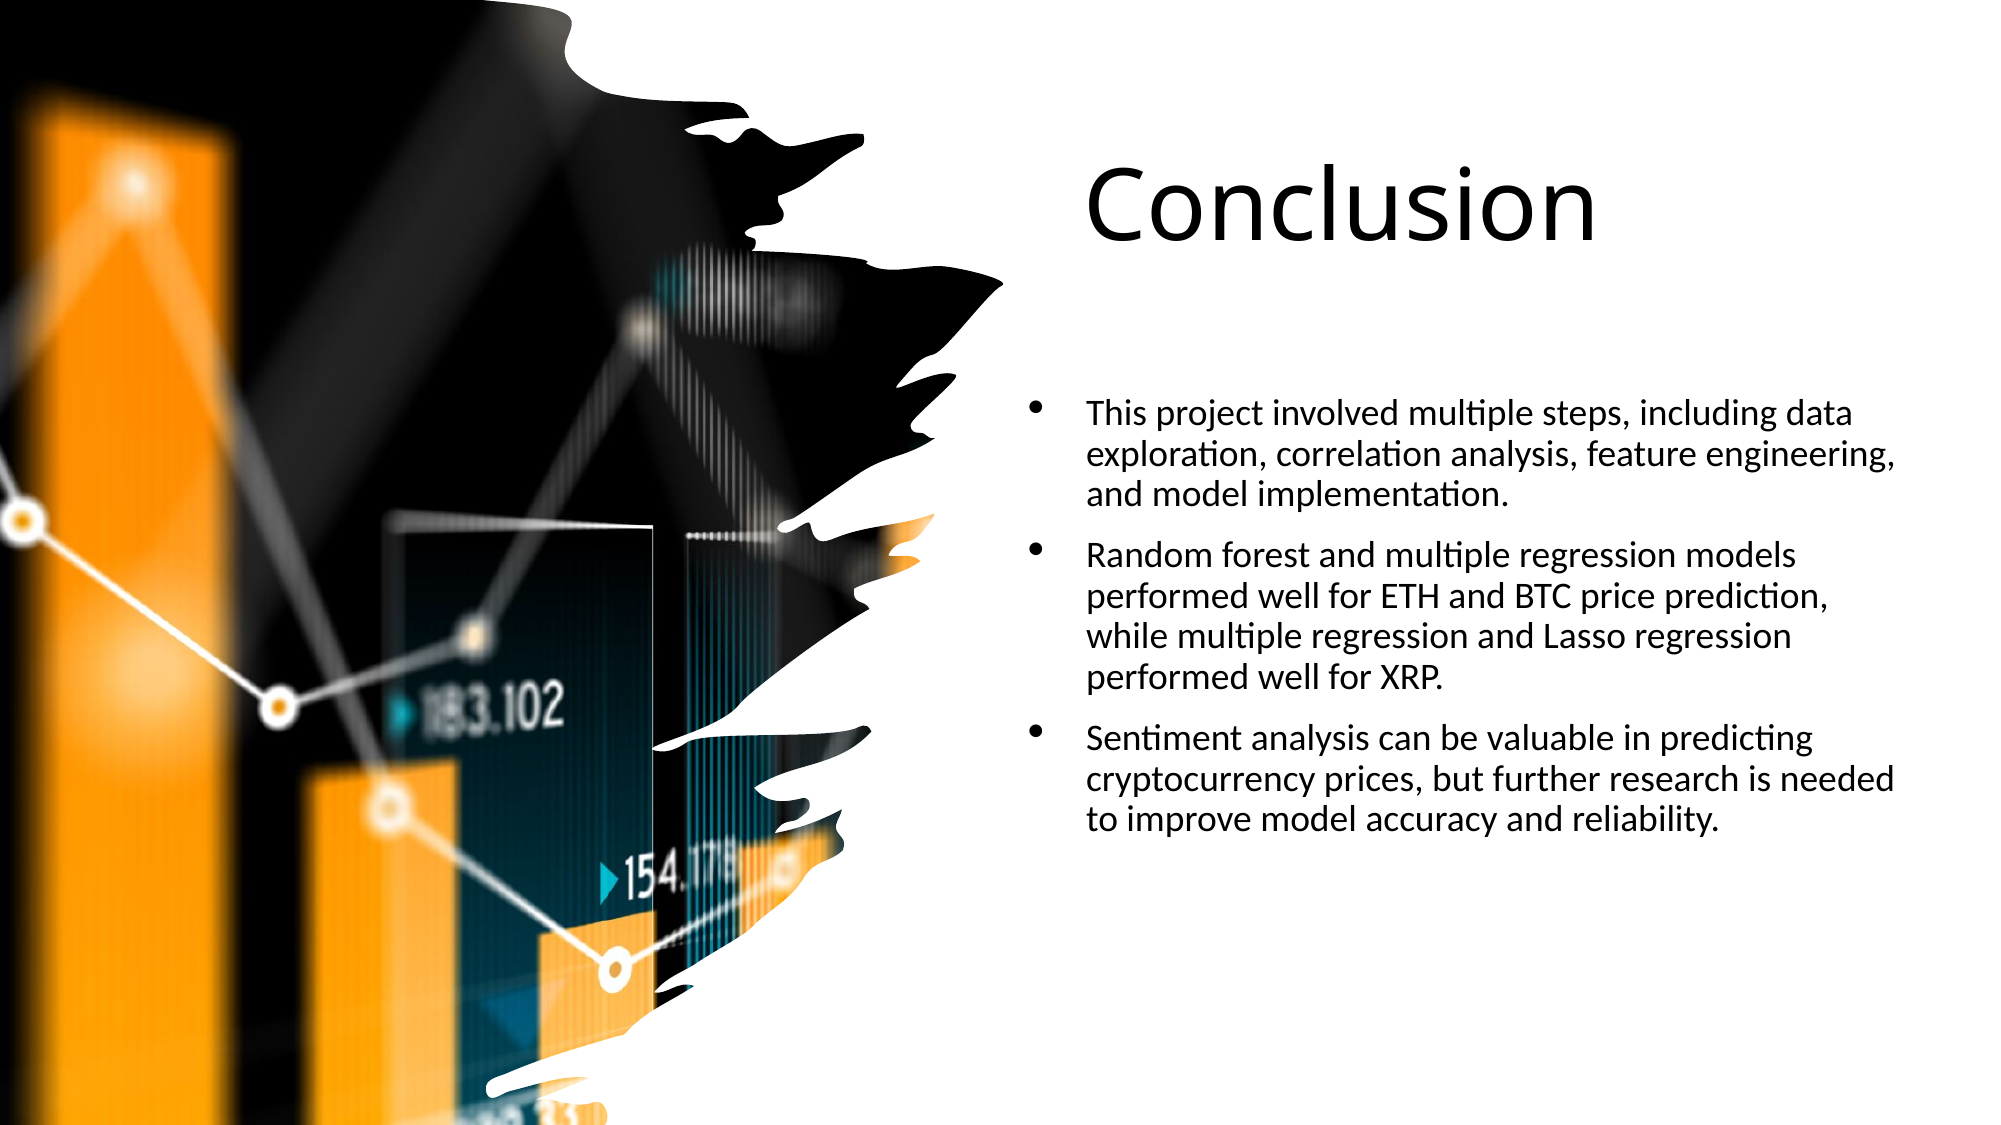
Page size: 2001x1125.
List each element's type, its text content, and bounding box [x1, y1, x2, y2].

list This project involved multiple steps, including data exploration, correlation analysis, feature engineering, and model implementation. Random forest and multiple regression models performed well for ETH and BTC price prediction, while multiple regression and Lasso regression performed well for XRP. Sentiment analysis can be valuable in predicting cryptocurrency prices, but further research is needed to improve model accuracy and reliability. [1014, 385, 1917, 886]
picture [0, 0, 1004, 1125]
title Conclusion [1068, 59, 1863, 357]
